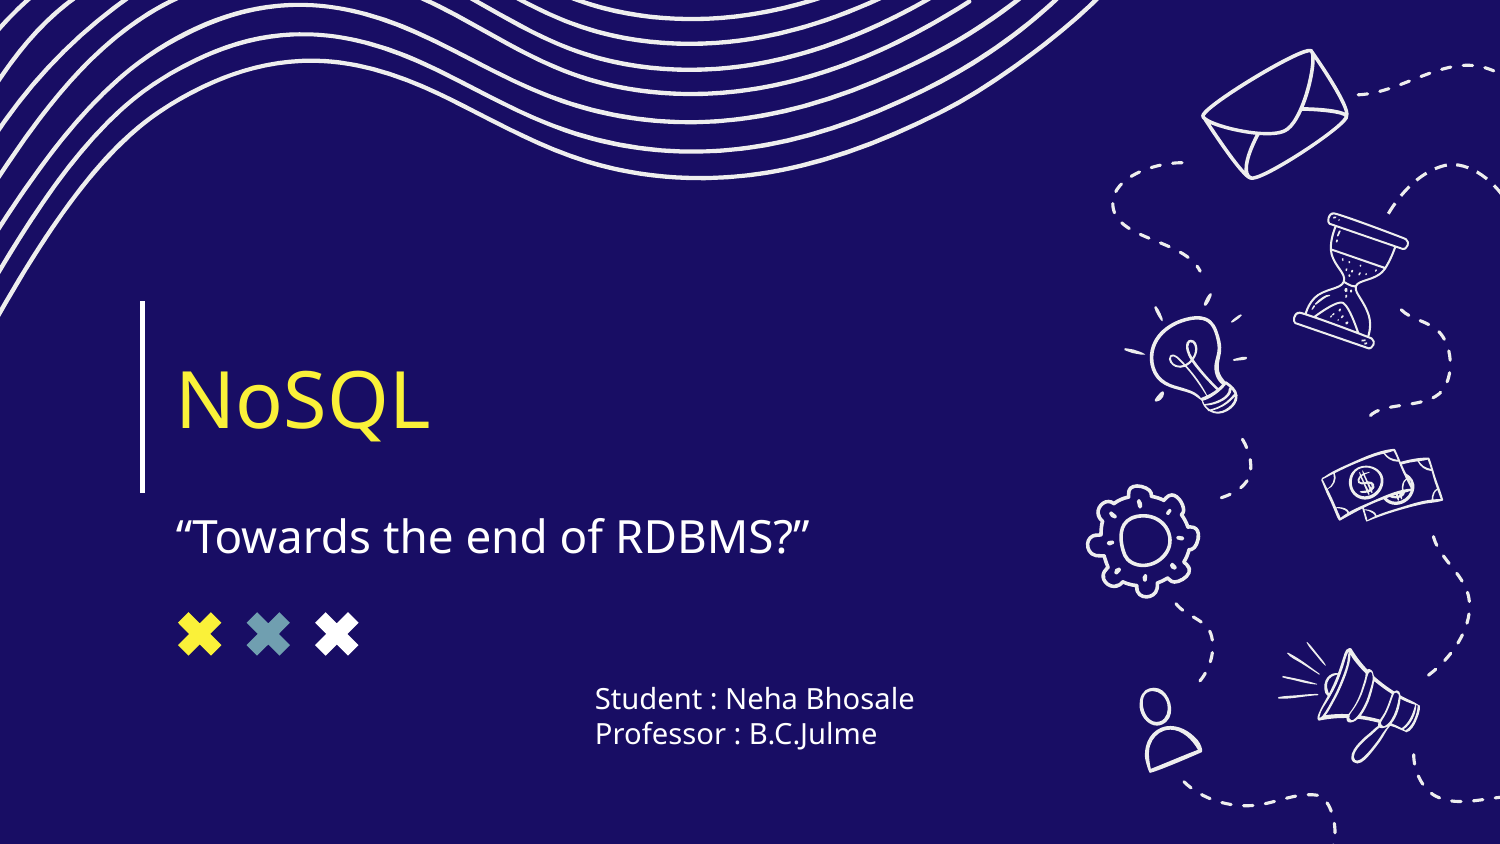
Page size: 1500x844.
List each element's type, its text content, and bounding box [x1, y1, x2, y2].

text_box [167, 602, 369, 666]
title NoSQL [160, 287, 1073, 492]
subtitle “Towards the end of RDBMS?” [160, 492, 1073, 578]
text_box Student : Neha Bhosale Professor : B.C.Julme [579, 665, 1073, 766]
